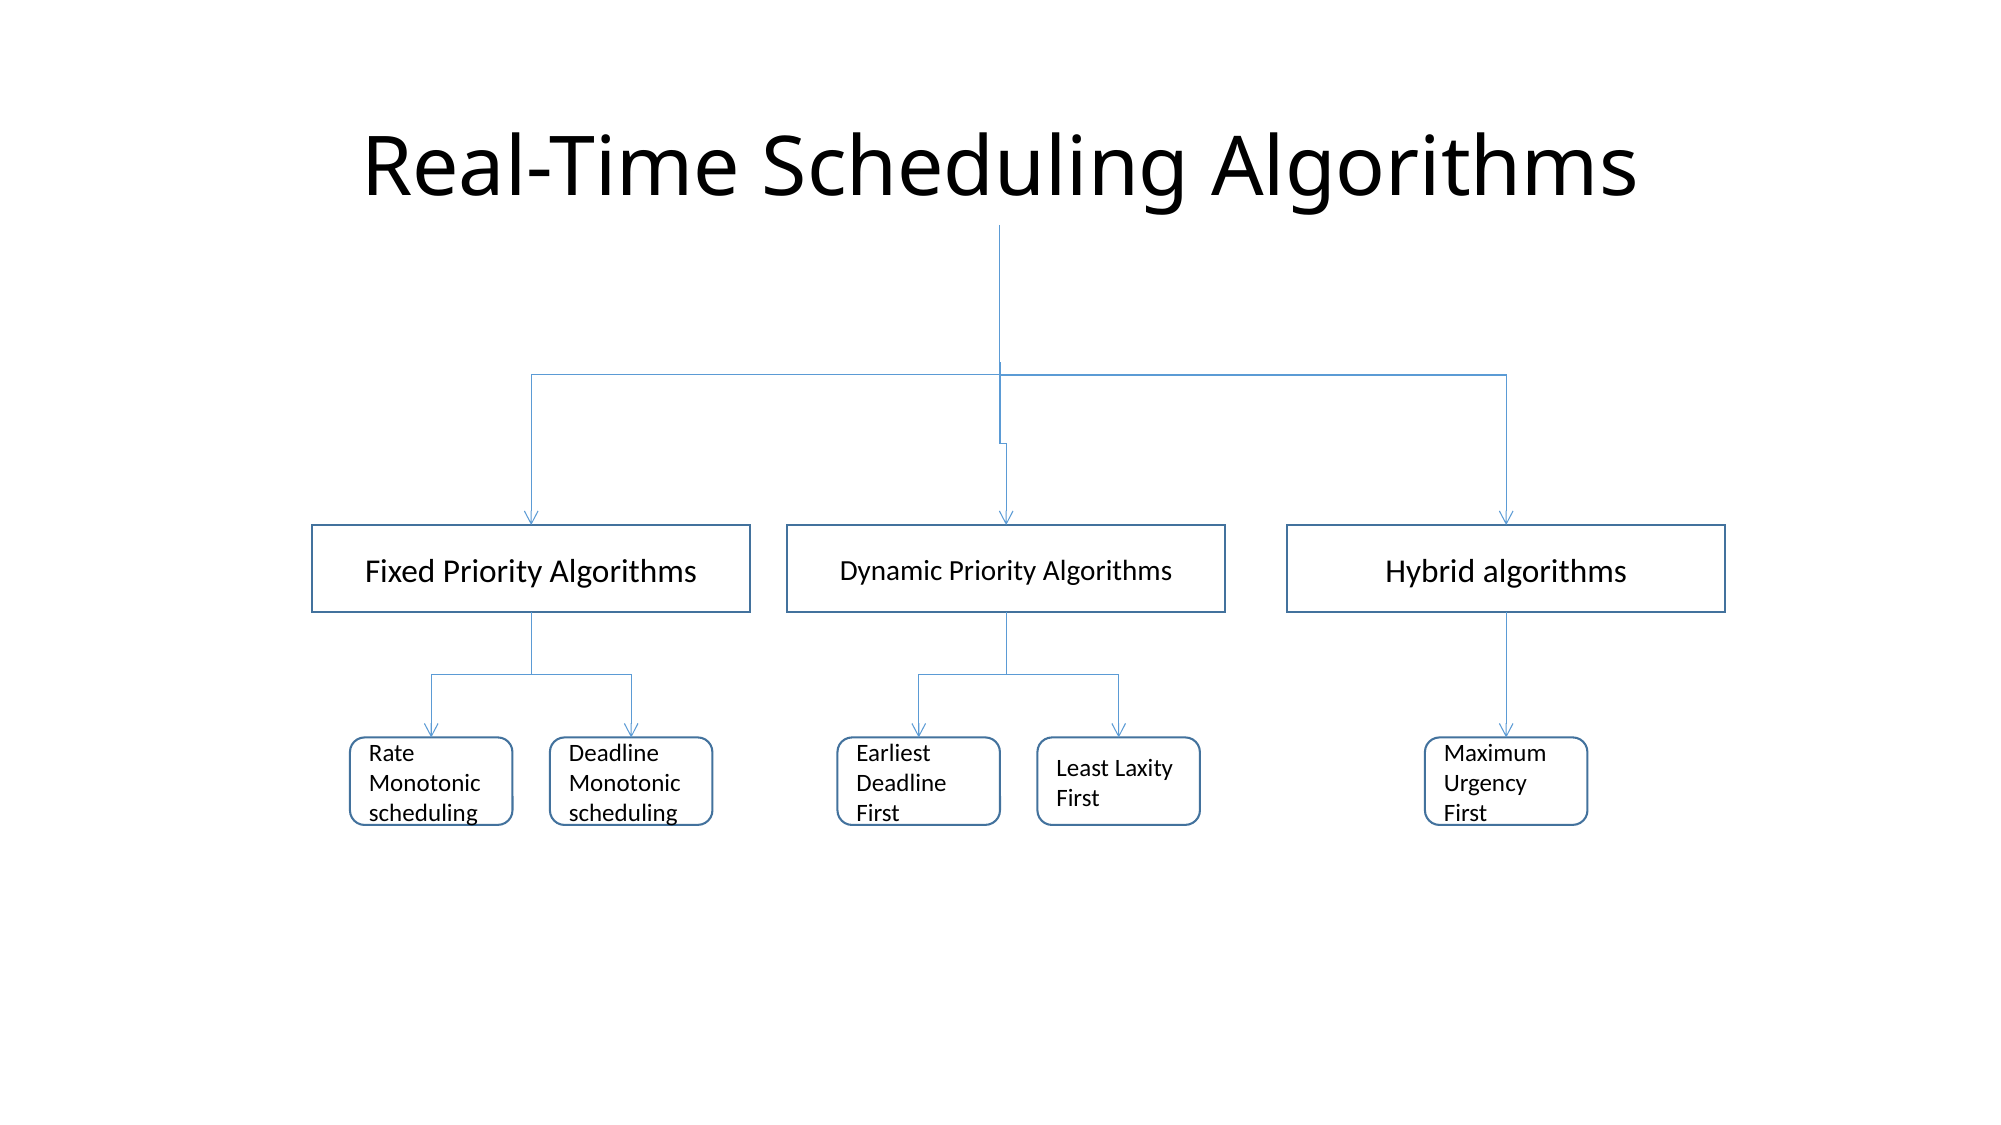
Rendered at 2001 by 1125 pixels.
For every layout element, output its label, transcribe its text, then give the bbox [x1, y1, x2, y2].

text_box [899, 631, 1025, 719]
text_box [921, 440, 1085, 447]
text_box Rate Monotonic scheduling [348, 736, 514, 826]
text_box Least Laxity First [1036, 736, 1201, 826]
text_box Earliest Deadline First [836, 736, 1002, 826]
text_box Dynamic Priority Algorithms [786, 524, 1226, 613]
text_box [999, 374, 1507, 525]
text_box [518, 624, 644, 725]
text_box Fixed Priority Algorithms [311, 524, 751, 613]
title Real-Time Scheduling Algorithms [324, 112, 1675, 225]
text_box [615, 140, 916, 610]
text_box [999, 618, 1125, 732]
text_box Deadline Monotonic scheduling [548, 736, 714, 826]
text_box Hybrid algorithms [1286, 524, 1726, 613]
text_box Maximum Urgency First [1423, 736, 1589, 826]
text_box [418, 624, 518, 725]
